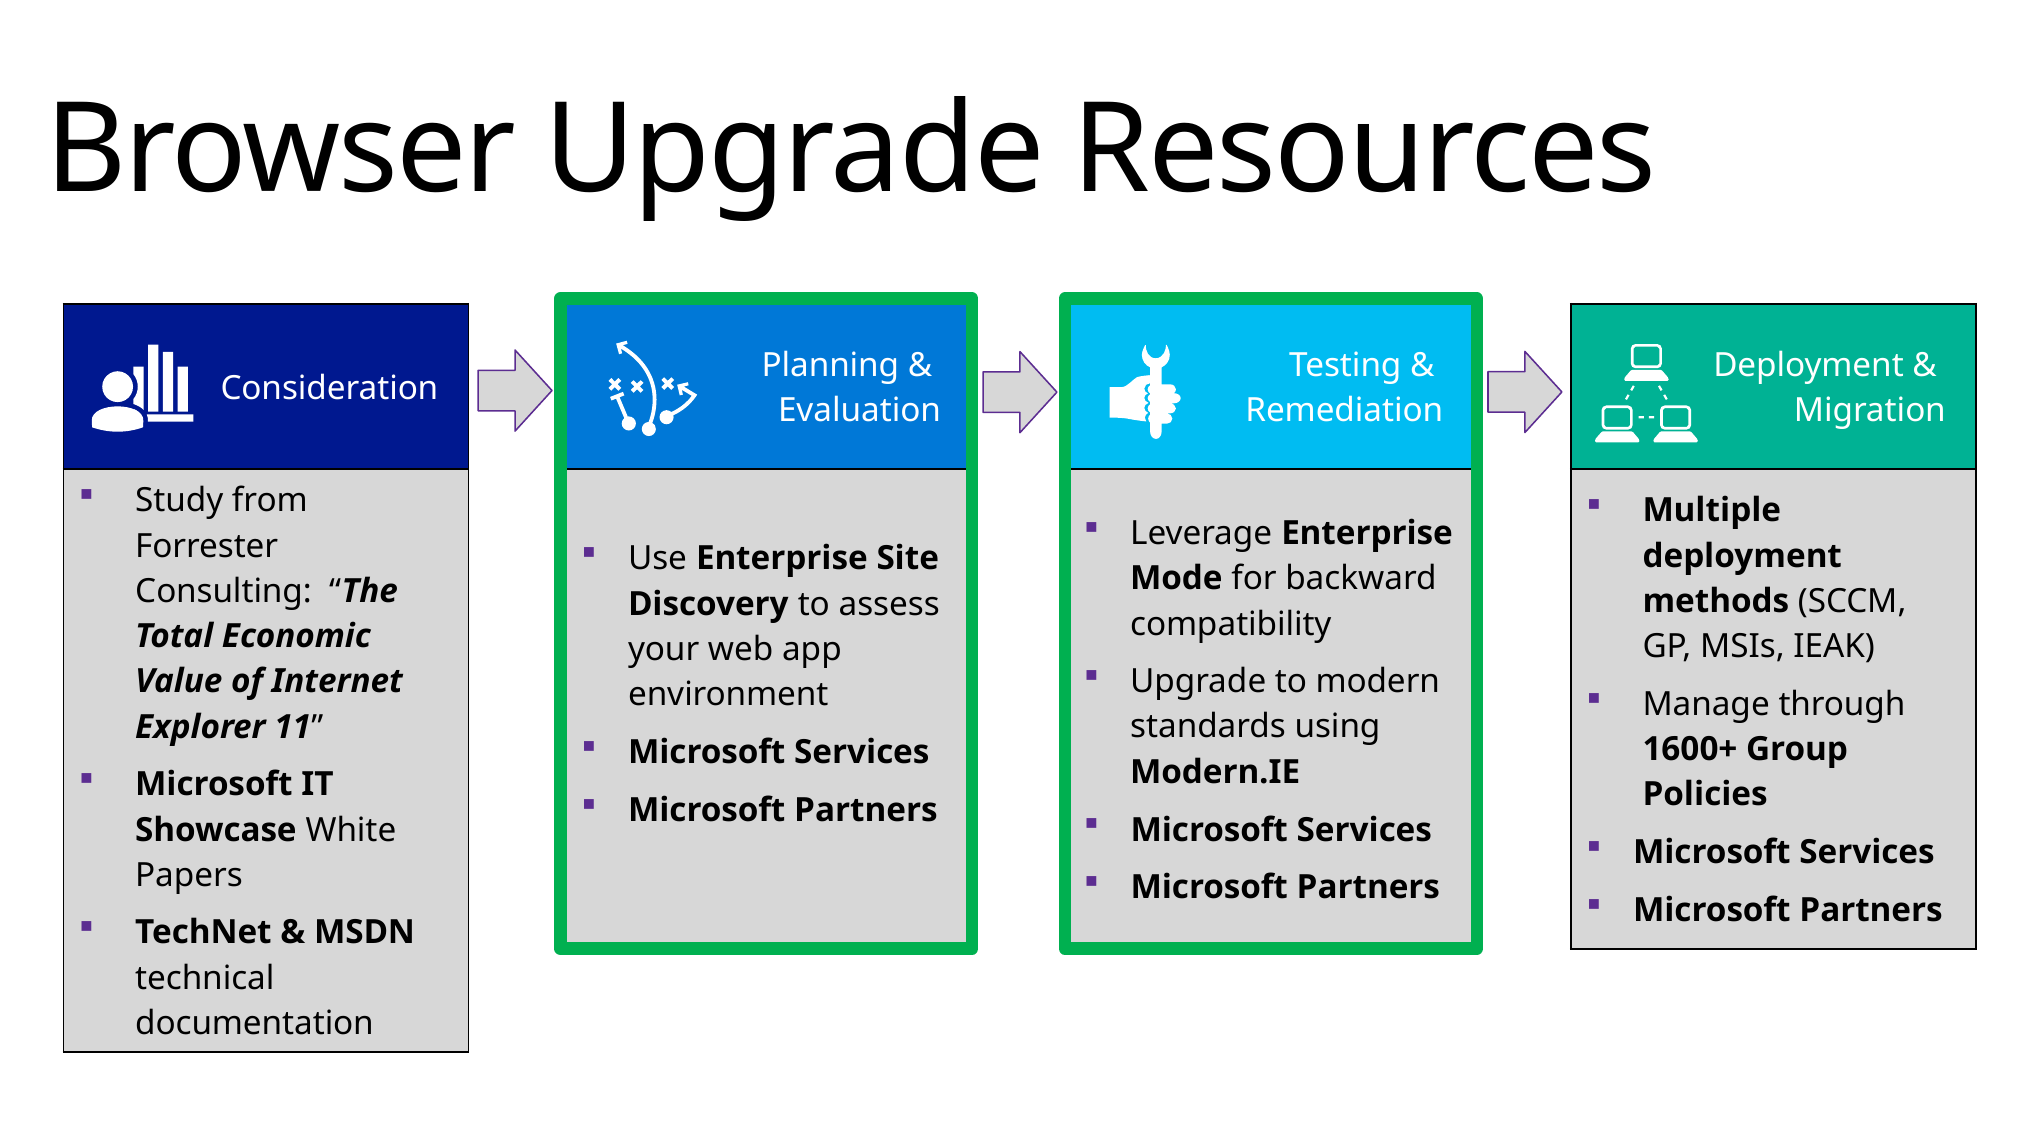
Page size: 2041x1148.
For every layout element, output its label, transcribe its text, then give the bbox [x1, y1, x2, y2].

table_header Consideration [64, 305, 468, 468]
text_box [1624, 344, 1669, 381]
table_cell Multiple deployment methods (SCCM, GP, MSIs, IEAK) Manage through 1600+ Group Policies Microsoft Services Microsoft Partners [1572, 470, 1975, 948]
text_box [608, 340, 698, 437]
text_box [477, 349, 553, 432]
title Browser Upgrade Resources [45, 74, 1982, 224]
text_box [1595, 431, 1640, 443]
text_box [1064, 298, 1478, 950]
text_box [1653, 431, 1698, 443]
table_header Deployment & Migration [1572, 305, 1975, 468]
text_box [982, 350, 1058, 434]
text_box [90, 344, 194, 434]
table_cell Study from Forrester Consulting: “The Total Economic Value of Internet Explorer 11” Microsoft IT Showcase White Papers TechNet & MSDN technical documentation [64, 470, 468, 1051]
text_box [1487, 350, 1563, 434]
text_box [1601, 405, 1633, 430]
text_box [559, 298, 973, 950]
text_box [1660, 405, 1692, 430]
